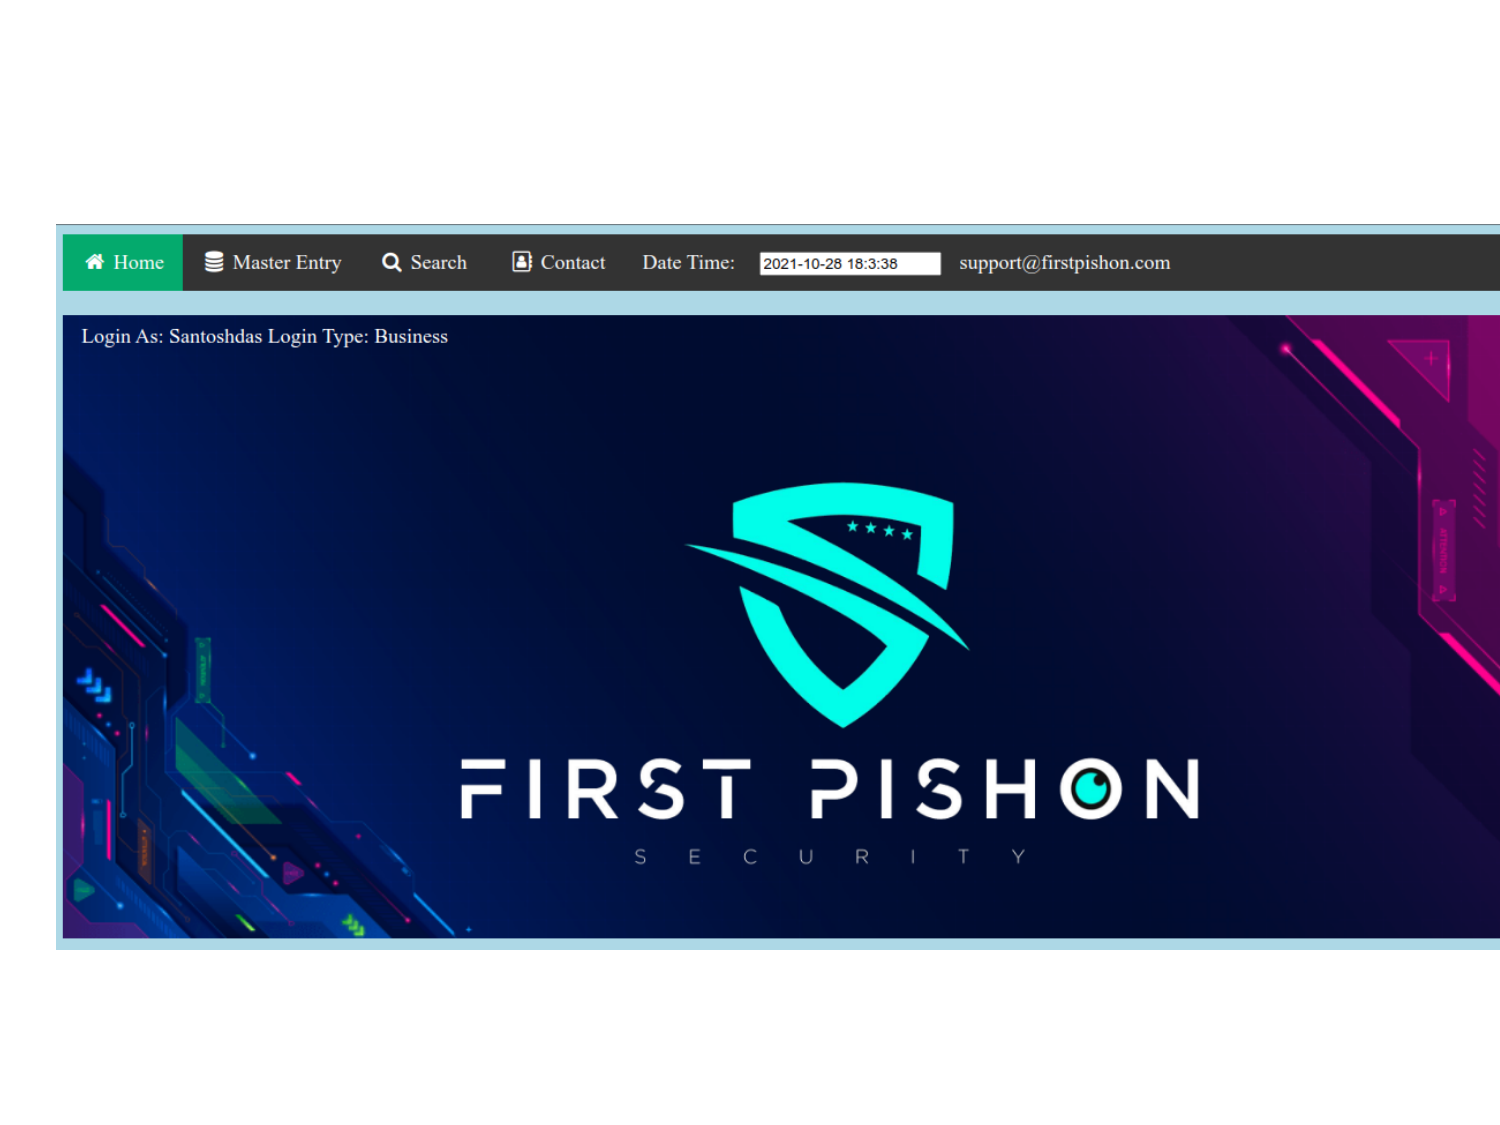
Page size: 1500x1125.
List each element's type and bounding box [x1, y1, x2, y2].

picture [56, 224, 1500, 951]
